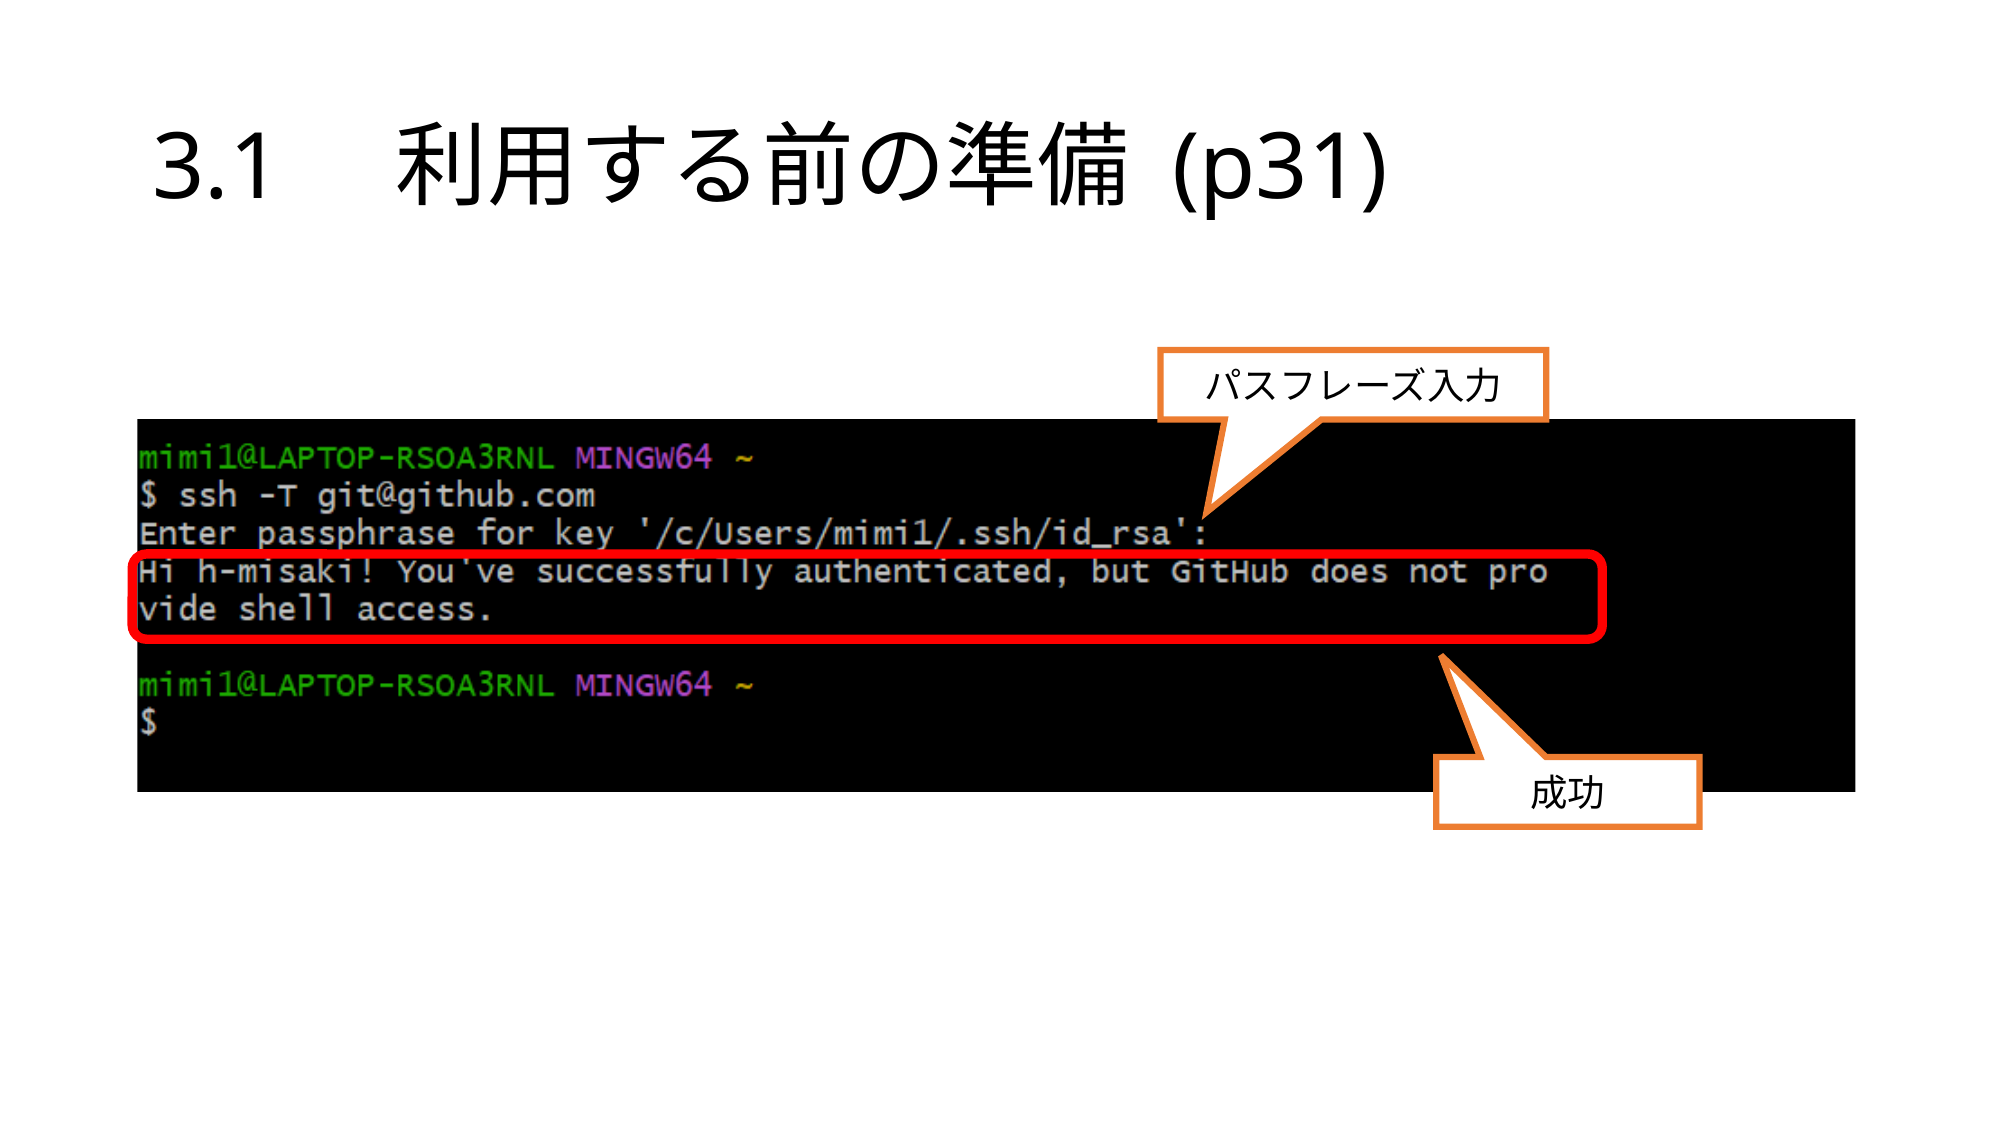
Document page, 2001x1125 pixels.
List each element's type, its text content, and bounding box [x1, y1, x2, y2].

text_box 成功 [1435, 792, 1701, 828]
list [137, 419, 1856, 792]
text_box パスフレーズ入力 [1159, 348, 1548, 419]
title 3.1 利用する前の準備 (p31) [137, 59, 1863, 278]
text_box [131, 556, 137, 637]
